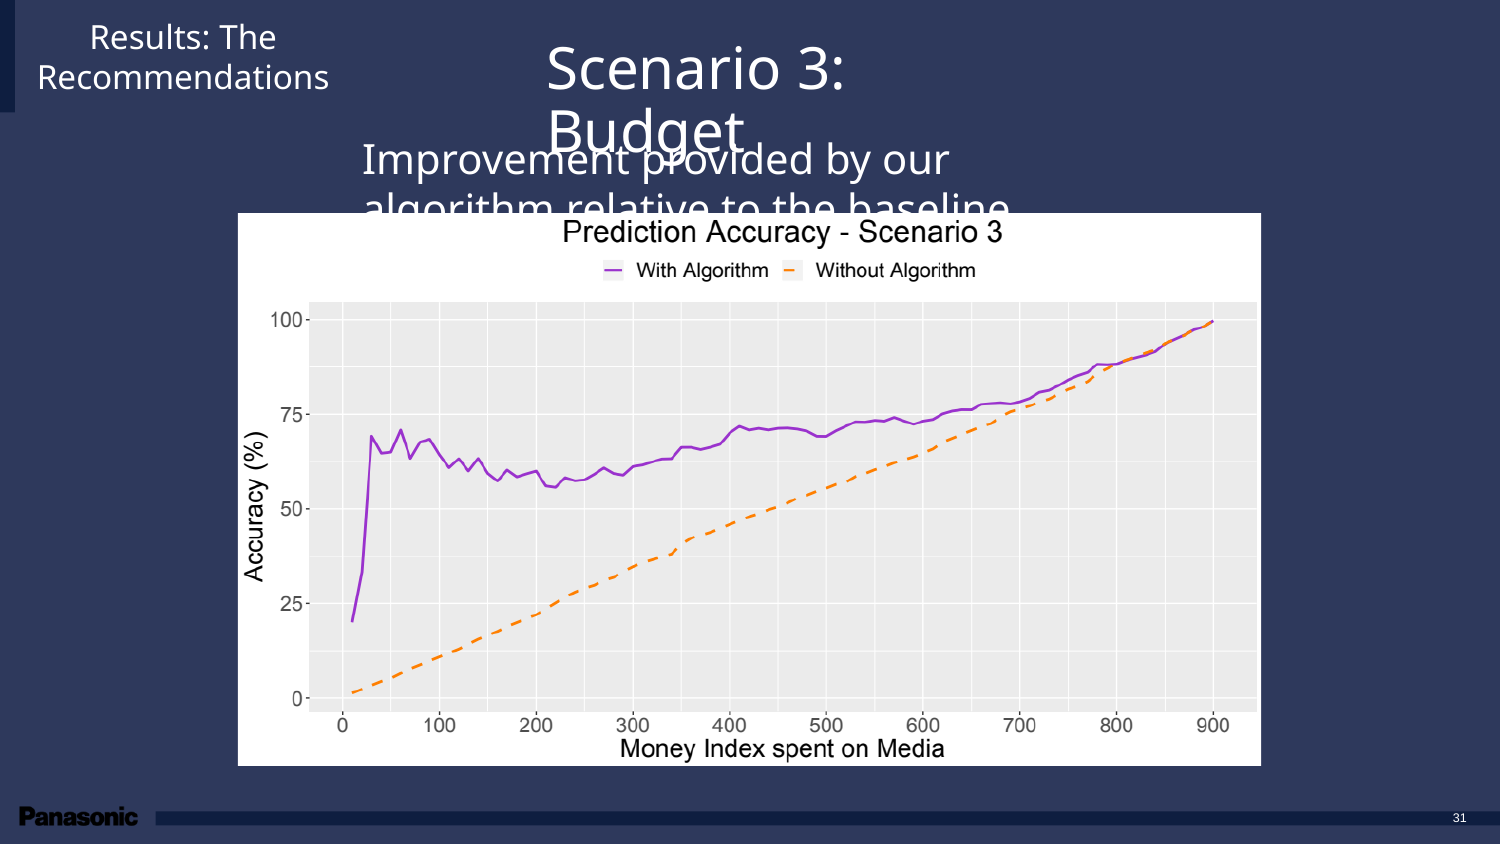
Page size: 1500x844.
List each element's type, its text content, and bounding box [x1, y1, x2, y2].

slide_number 31 [1411, 807, 1482, 829]
text_box Improvement provided by our algorithm relative to the baseline [347, 125, 1153, 211]
picture [237, 212, 1262, 766]
text_box Results: The Recommendations [11, 8, 356, 104]
title Scenario 3: Budget [531, 45, 969, 125]
picture [19, 806, 138, 826]
